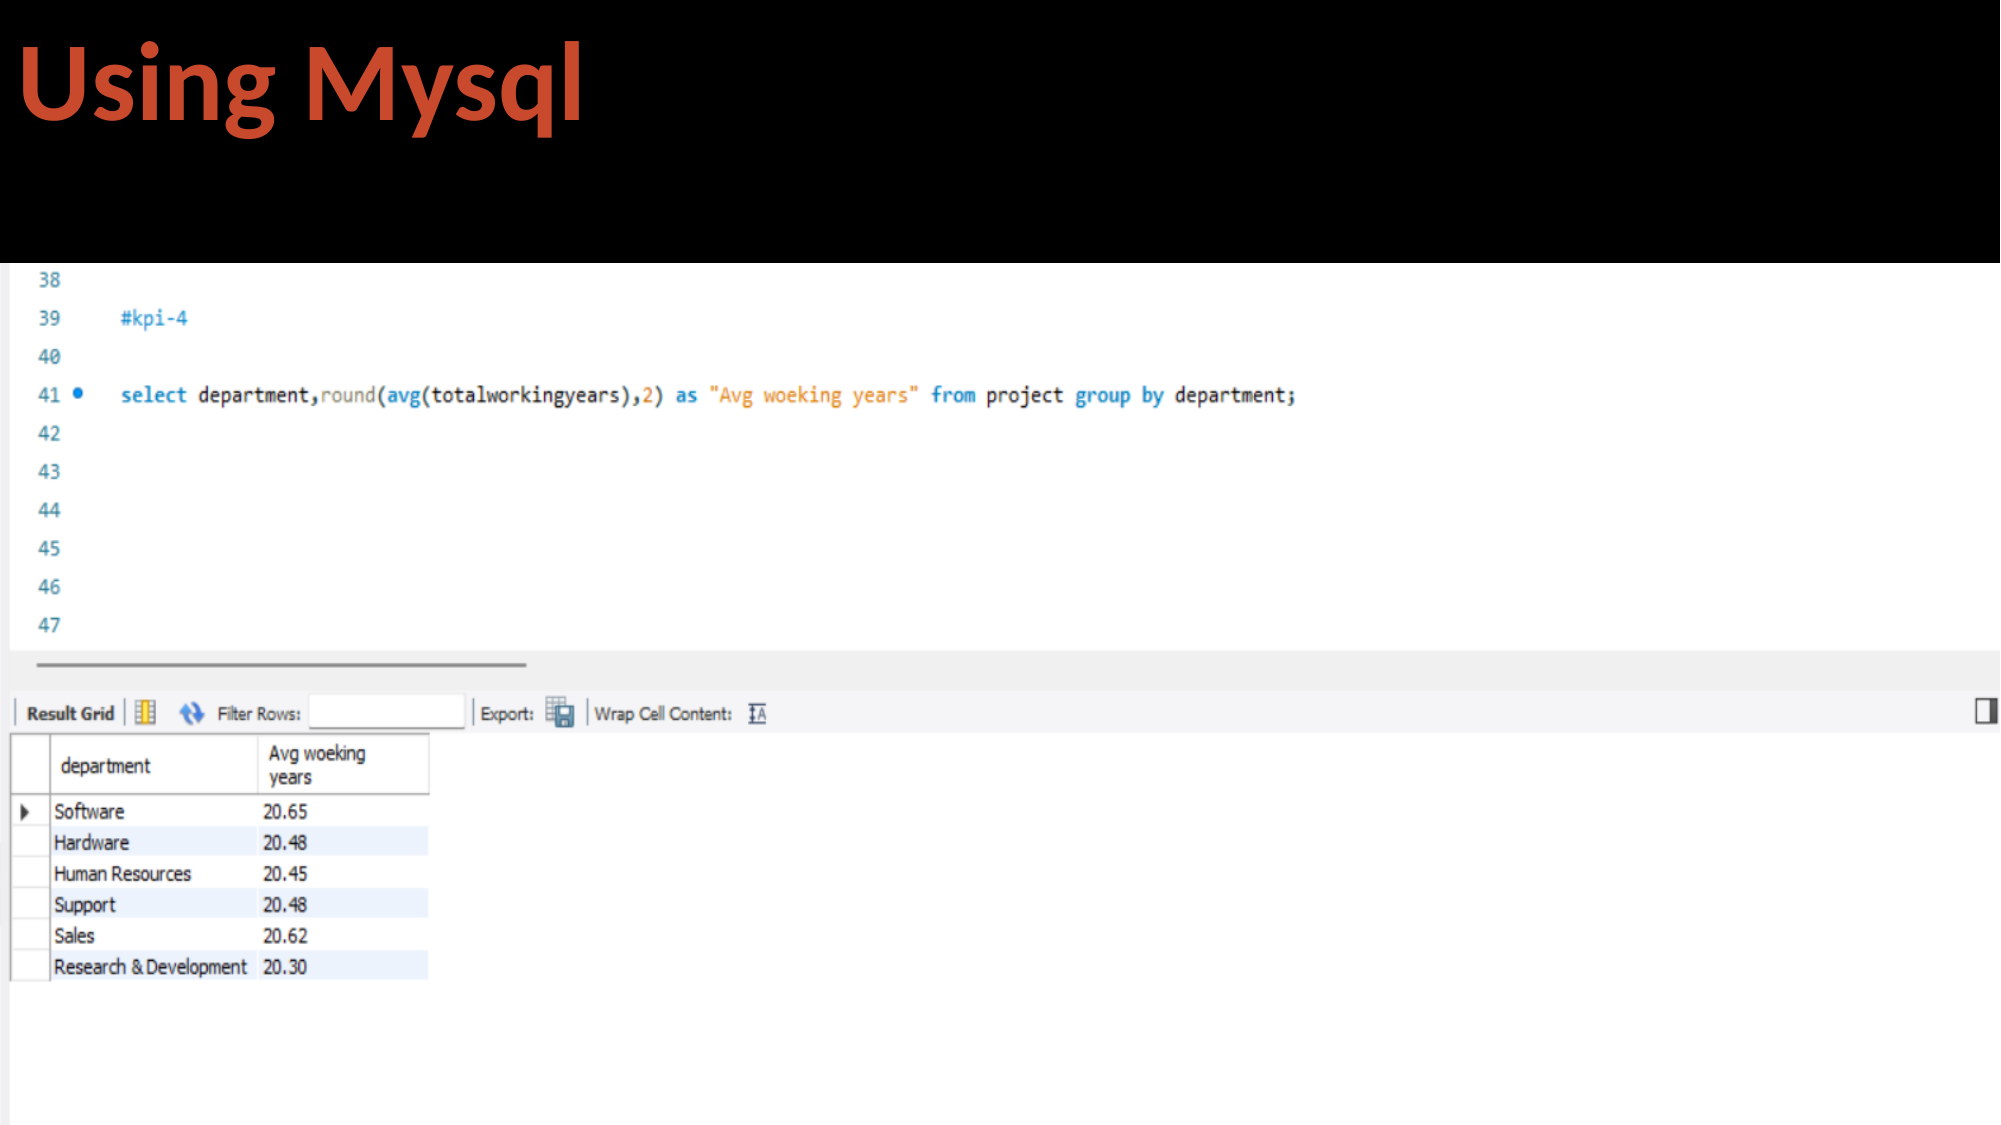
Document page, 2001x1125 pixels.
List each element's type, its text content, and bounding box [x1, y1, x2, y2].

picture [0, 263, 2000, 1125]
text_box Using Mysql [2, 0, 603, 150]
